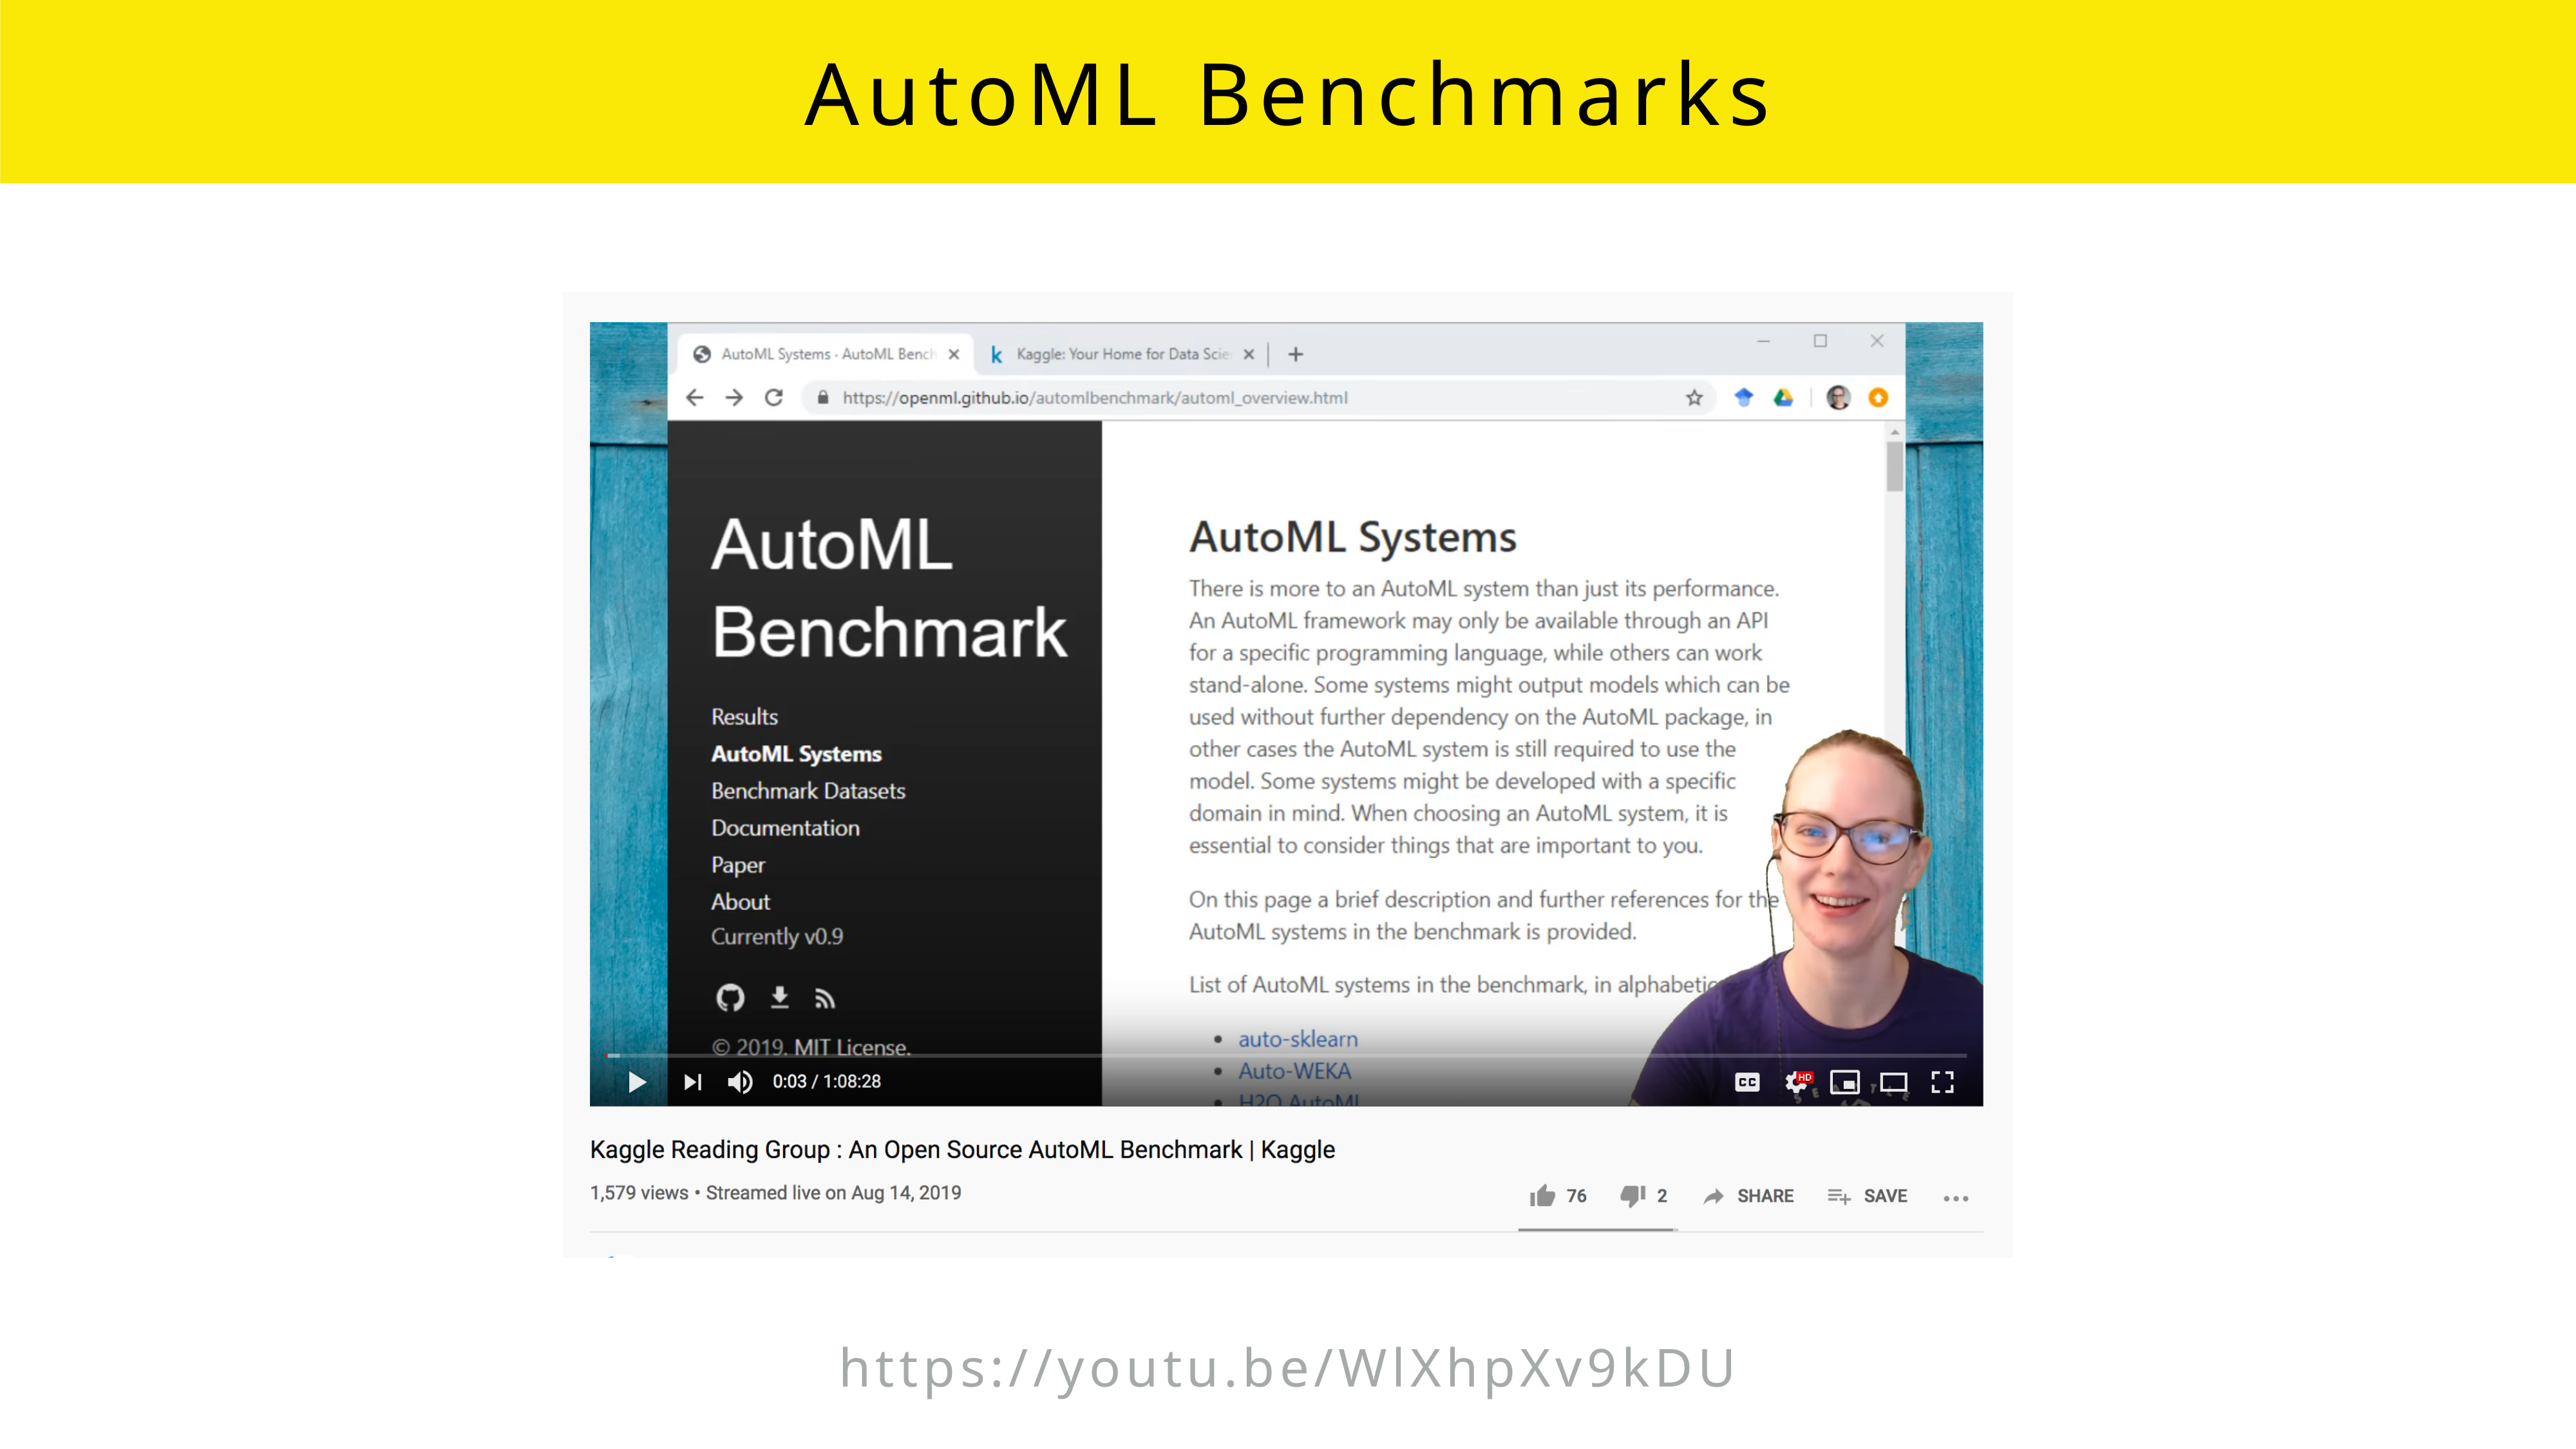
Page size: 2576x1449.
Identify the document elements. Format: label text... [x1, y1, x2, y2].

picture [563, 292, 2013, 1258]
text_box https://youtu.be/WlXhpXv9kDU [686, 1296, 1889, 1436]
title AutoML Benchmarks [64, 0, 2512, 185]
